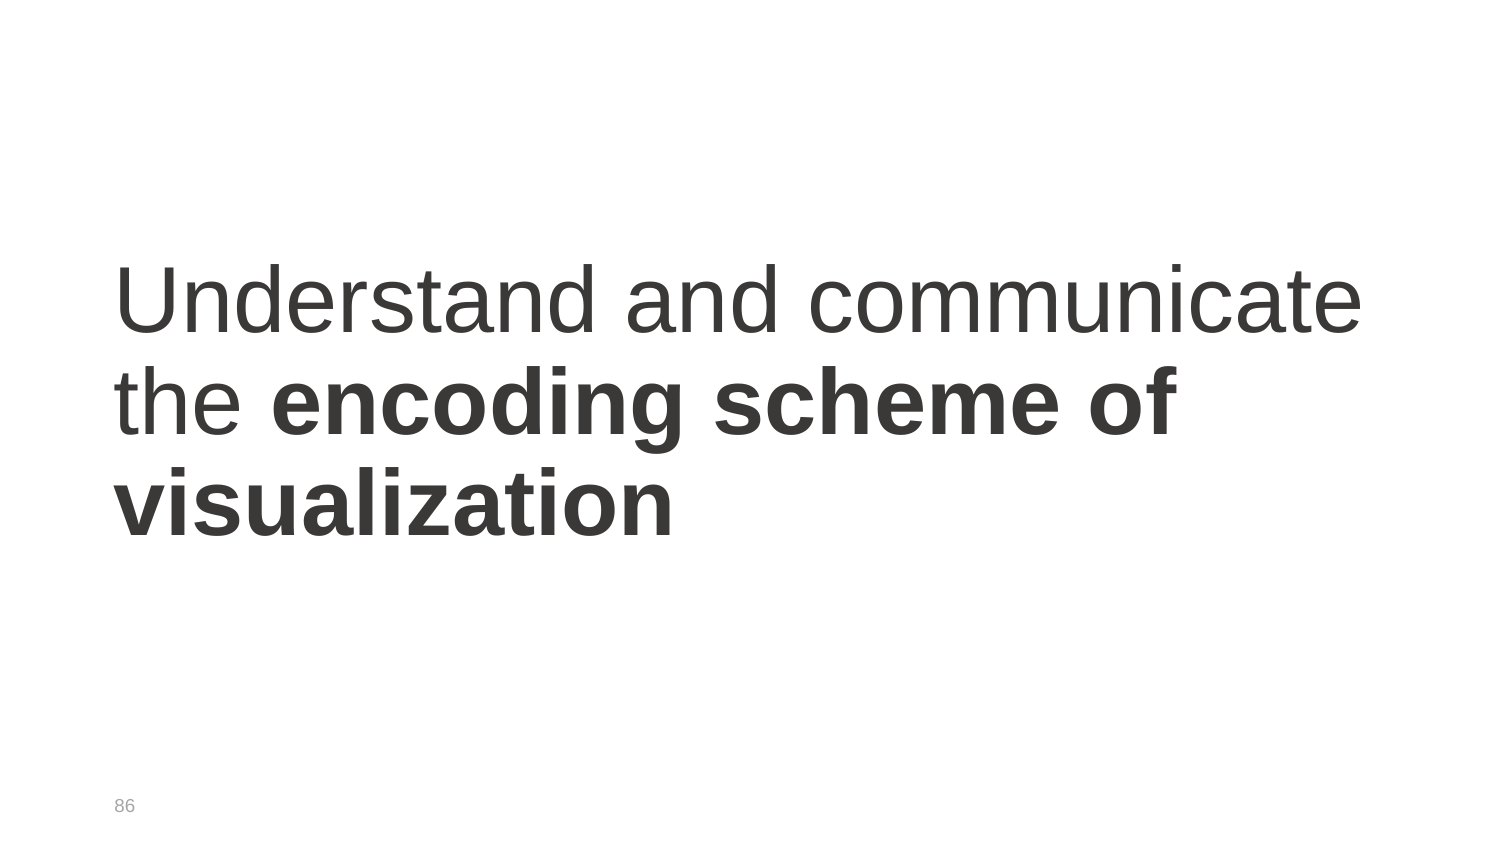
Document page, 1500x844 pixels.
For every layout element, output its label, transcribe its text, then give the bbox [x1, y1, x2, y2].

title Understand and communicate the encoding scheme of visualization [102, 210, 1397, 562]
slide_number 86 [103, 782, 441, 827]
